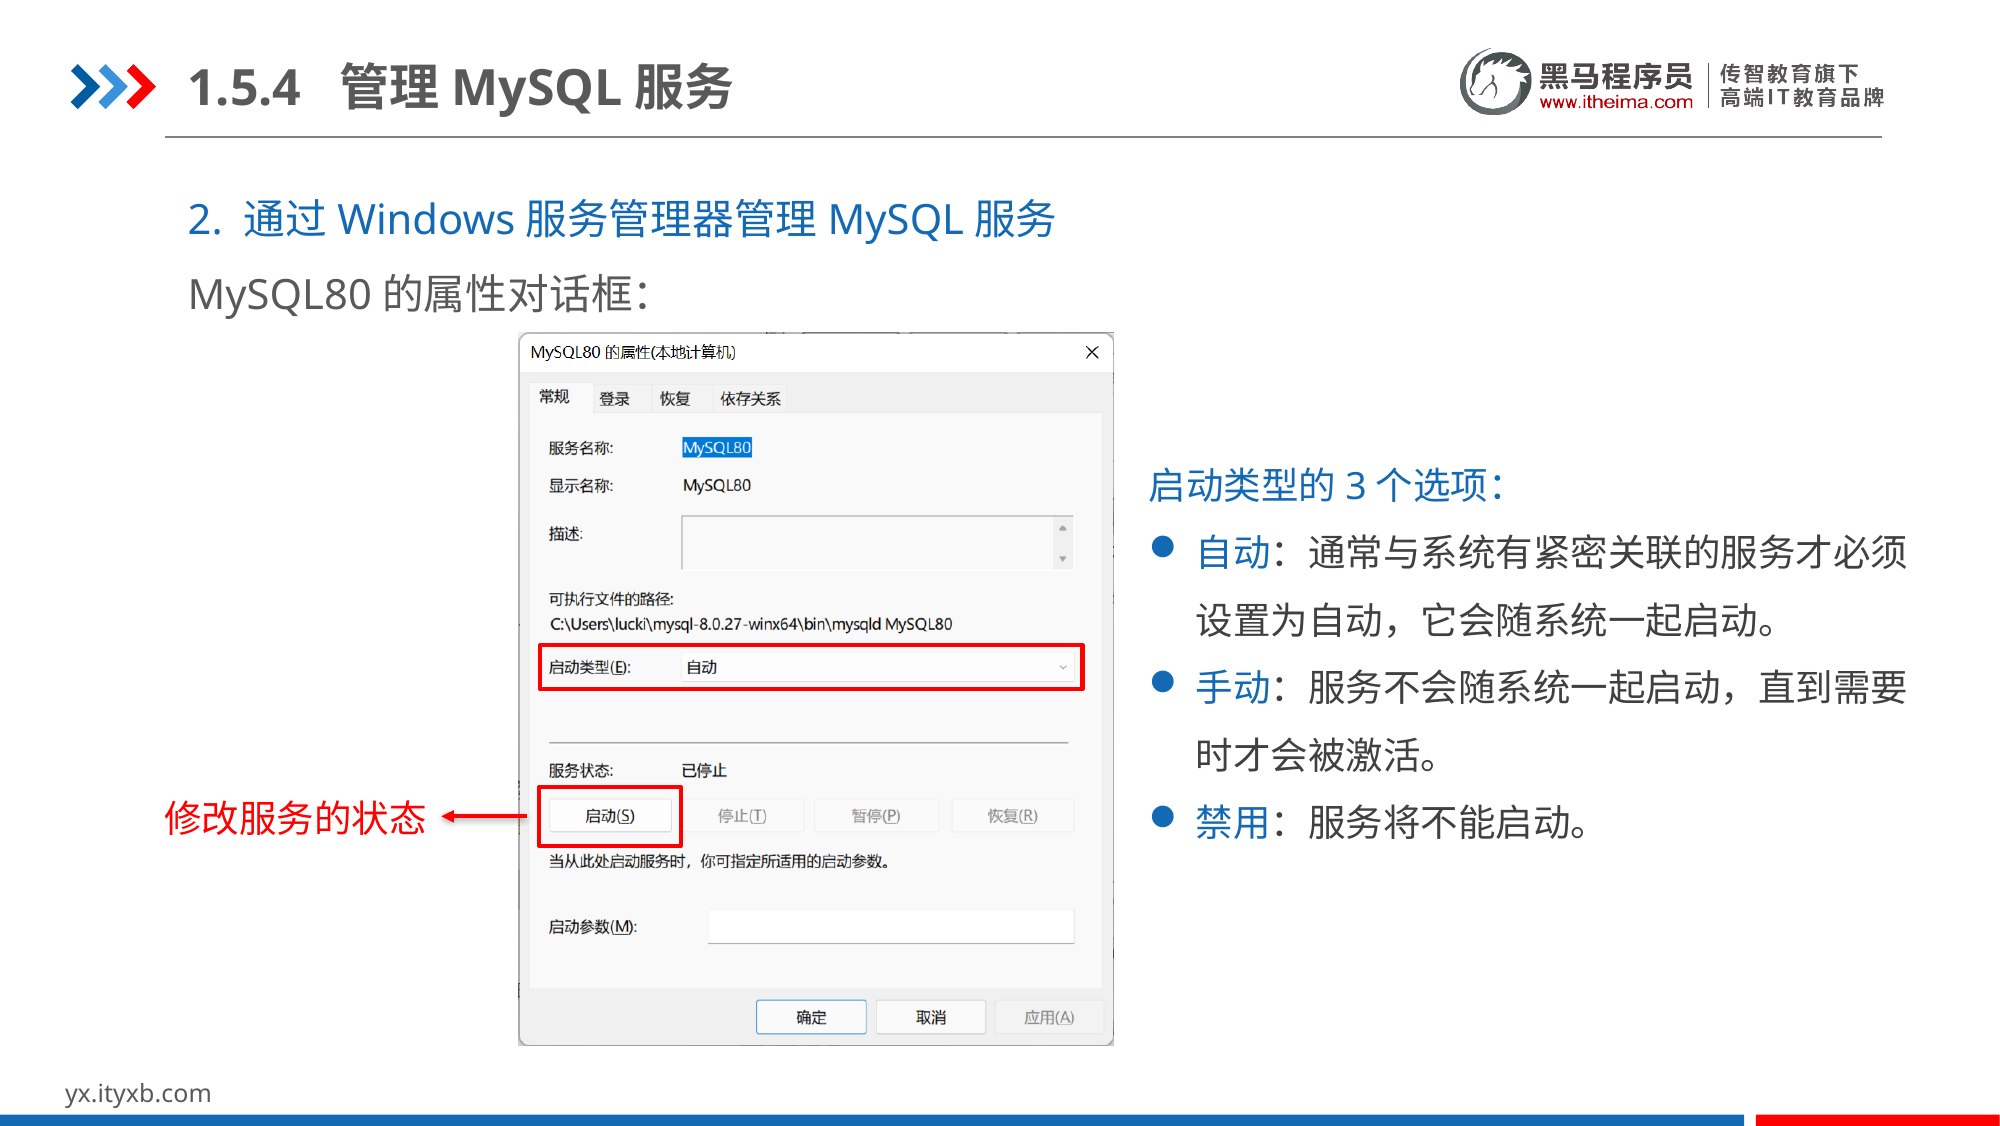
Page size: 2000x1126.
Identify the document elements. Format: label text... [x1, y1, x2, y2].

text_box 2. 通过Windows服务管理器管理MySQL服务 MySQL80的属性对话框： [173, 160, 1863, 326]
text_box 1.5.4 管理MySQL服务 [187, 43, 1047, 127]
text_box 启动类型的3个选项： 自动：通常与系统有紧密关联的服务才必须设置为自动，它会随系统一起启动。 手动：服务不会随系统一起启动，直到需要时才会被激活。 禁用：服务将不能启动。 [1134, 431, 1927, 852]
text_box 修改服务的状态 [149, 787, 457, 847]
picture [1460, 48, 1887, 115]
picture [518, 332, 1115, 1047]
